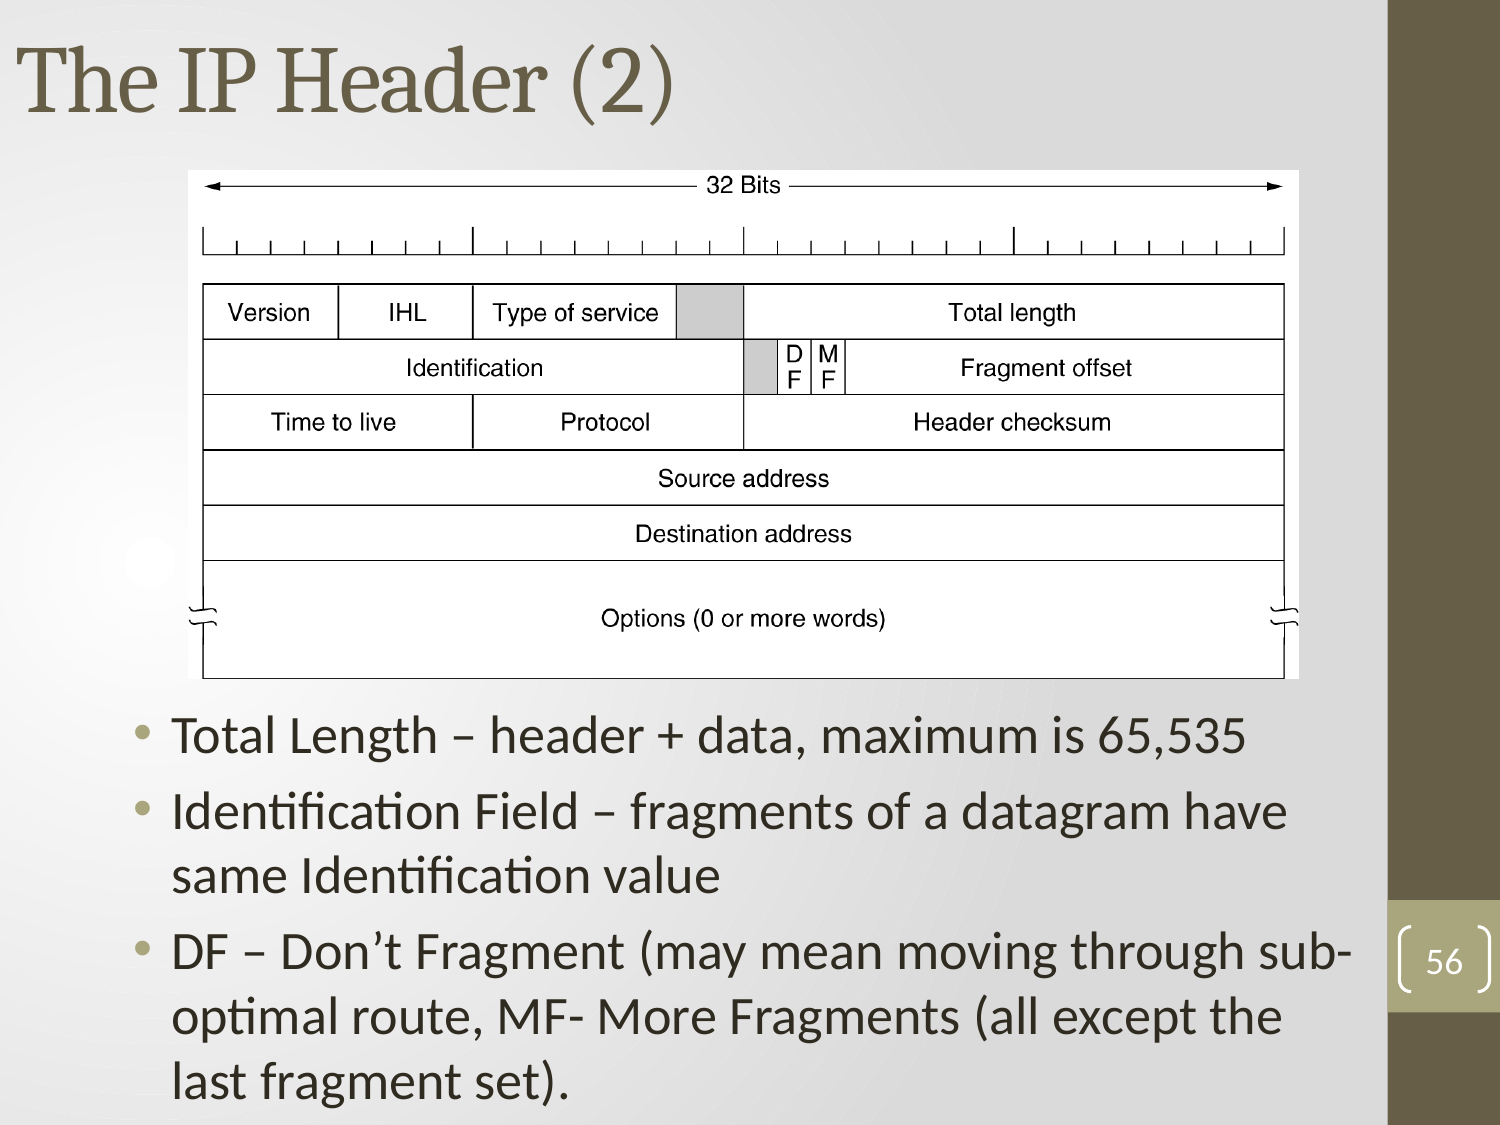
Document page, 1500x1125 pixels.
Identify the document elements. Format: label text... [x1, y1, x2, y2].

title The IP Header (2) [0, 0, 1500, 148]
slide_number 56 [1397, 925, 1492, 994]
picture [187, 169, 1299, 679]
list Total Length – header + data, maximum is 65,535 Identification Field – fragments of a datagram have same Identification value DF – Don’t Fragment (may mean moving through sub-optimal route, MF- More Fragments (all except the last fragment set). [99, 691, 1376, 1125]
